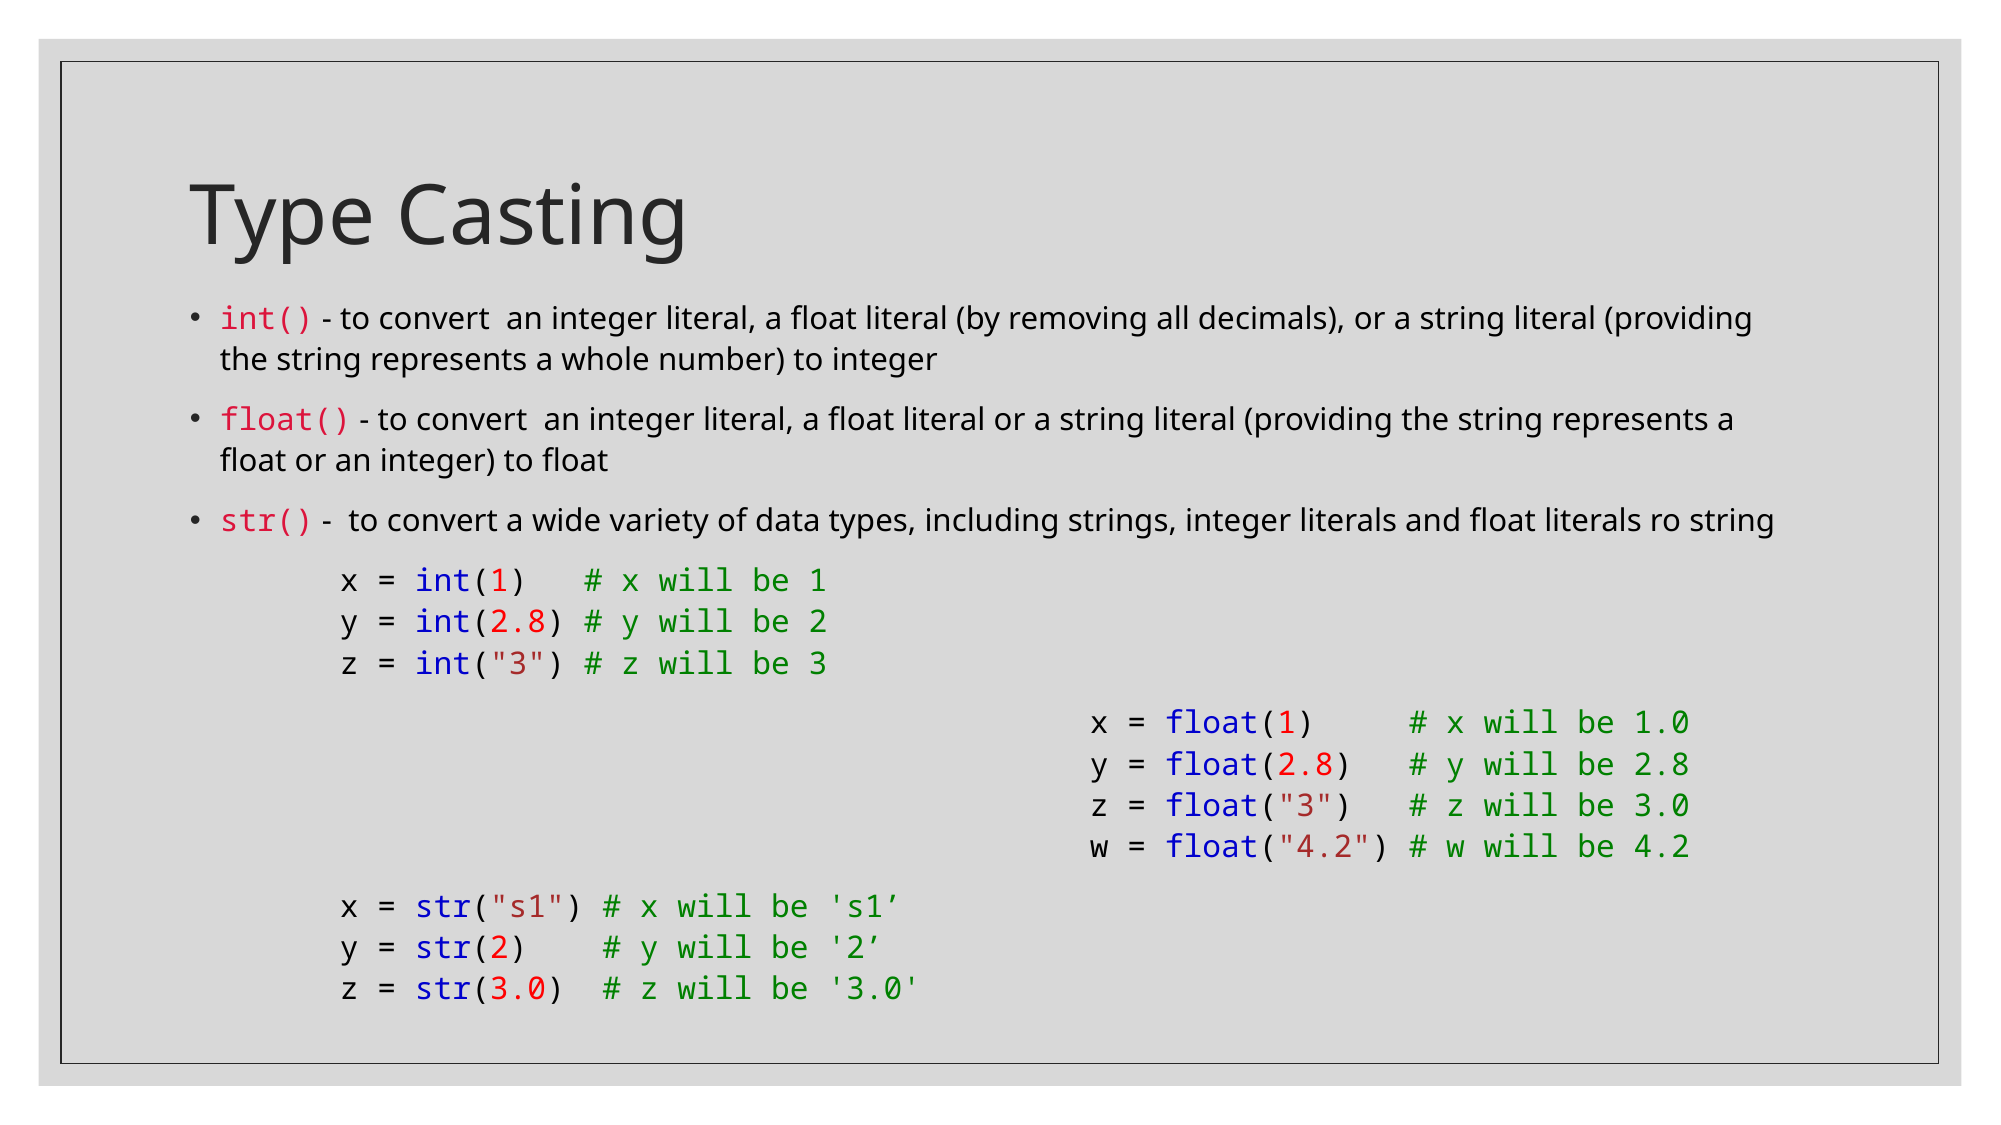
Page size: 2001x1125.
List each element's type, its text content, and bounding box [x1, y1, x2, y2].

title Type Casting [174, 105, 1825, 287]
list int() - to convert an integer literal, a float literal (by removing all decimals), or a string literal (providing the string represents a whole number) to integer float() - to convert an integer literal, a float literal or a string literal (providing the string represents a float or an integer) to float str() - to convert a wide variety of data types, including strings, integer literals and float literals ro string x = int(1) # x will be 1 y = int(2.8) # y will be 2 z = int("3") # z will be 3 x = float(1) # x will be 1.0 y = float(2.8) # y will be 2.8 z = float("3") # z will be 3.0 w = float("4.2") # w will be 4.2 x = str("s1") # x will be 's1’ y = str(2) # y will be '2’ z = str(3.0) # z will be '3.0' [174, 287, 1825, 1066]
